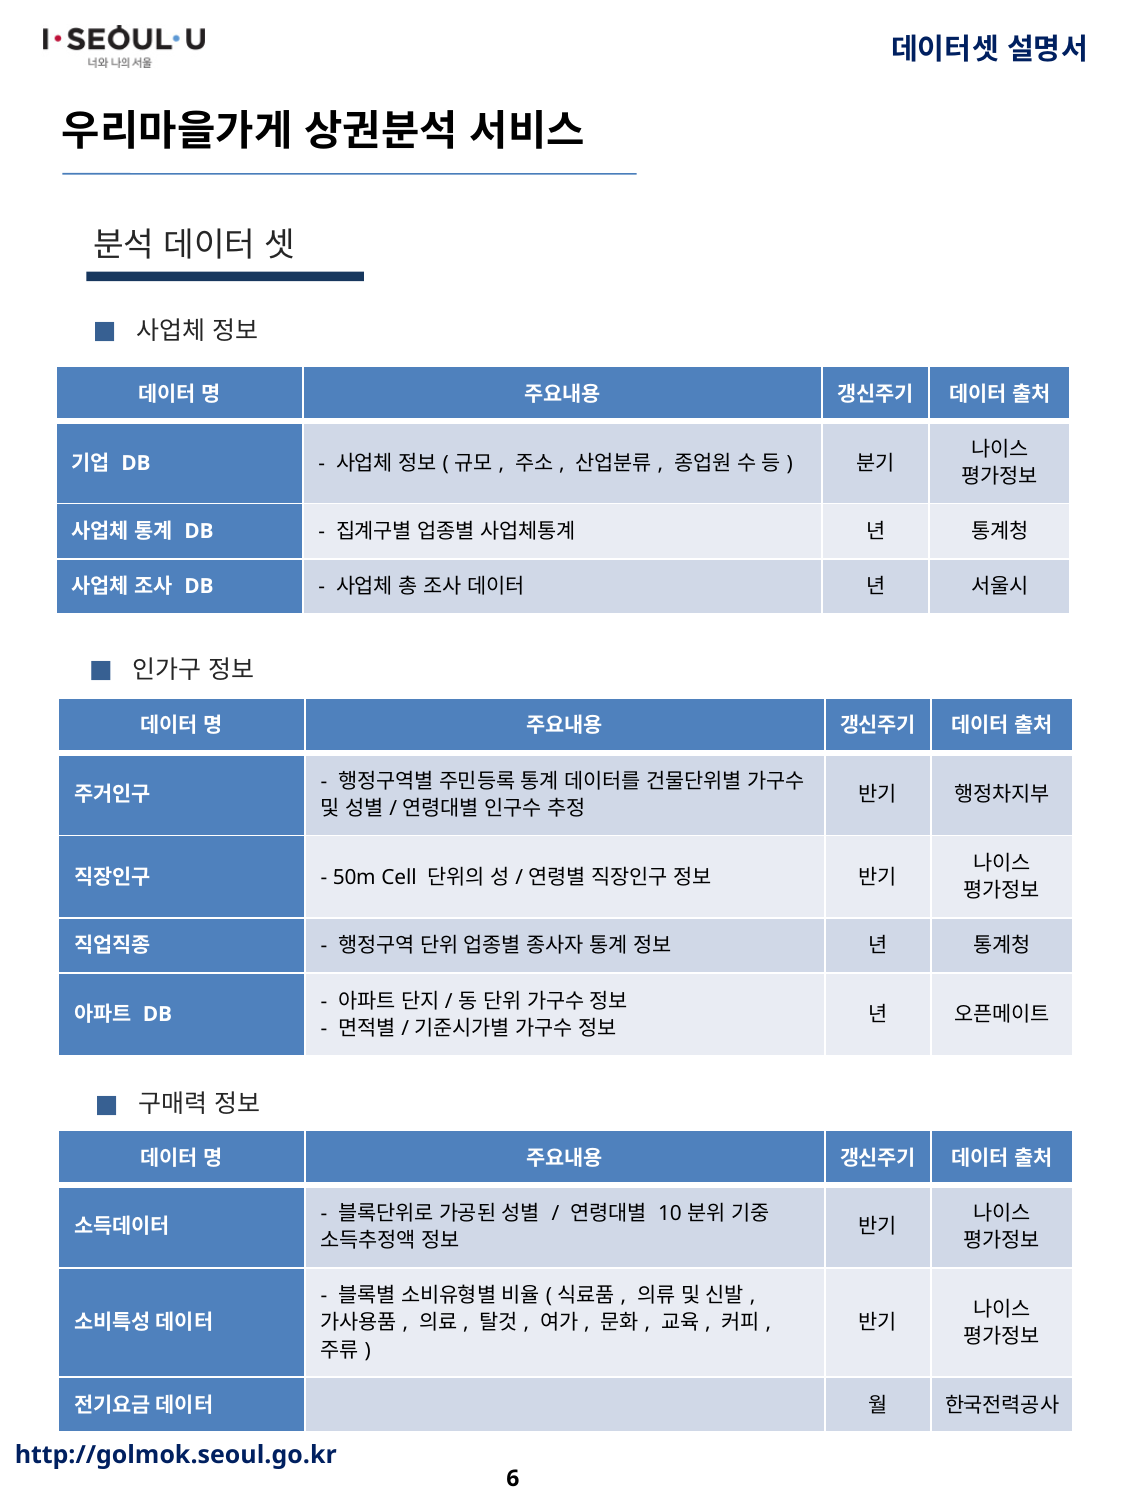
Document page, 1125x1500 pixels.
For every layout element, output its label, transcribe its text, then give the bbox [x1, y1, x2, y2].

table_cell 월 [826, 1378, 930, 1431]
table_cell - 행정구역 단위 업종별 종사자 통계 정보 [306, 919, 824, 972]
table_cell 주거인구 [59, 756, 304, 835]
table_cell - 행정구역별 주민등록 통계 데이터를 건물단위별 가구수 및 성별/연령대별 인구수 추정 [306, 756, 824, 835]
table_cell - 50m Cell 단위의 성/연령별 직장인구 정보 [306, 836, 824, 917]
table_cell 년 [823, 504, 928, 558]
table_cell 통계청 [930, 504, 1069, 558]
table_header 데이터 명 [57, 367, 302, 418]
table_cell 나이스 평가정보 [932, 1269, 1072, 1376]
table_cell 아파트 DB [59, 974, 304, 1055]
table_cell 사업체 조사 DB [57, 560, 302, 613]
table_cell - 아파트 단지/동 단위 가구수 정보 - 면적별/기준시가별 가구수 정보 [306, 974, 824, 1055]
table_cell 나이스 평가정보 [932, 836, 1072, 917]
table_cell 소비특성 데이터 [59, 1269, 304, 1376]
table_cell 한국전력공사 [932, 1378, 1072, 1431]
table_cell 년 [823, 560, 928, 613]
table_cell 반기 [826, 1188, 930, 1267]
table_header 데이터 명 [59, 1131, 304, 1182]
table_cell 반기 [826, 756, 930, 835]
table_header 데이터 명 [59, 699, 304, 750]
table_cell - 블록단위로 가공된 성별 / 연령대별 10분위 기중 소득추정액 정보 [306, 1188, 824, 1267]
table_header 갱신주기 [826, 1131, 930, 1182]
table_cell 통계청 [932, 919, 1072, 972]
table_cell 반기 [826, 836, 930, 917]
table_cell - 집계구별 업종별 사업체통계 [304, 504, 821, 558]
table_header 데이터 출처 [932, 699, 1072, 750]
table_cell 전기요금 데이터 [59, 1378, 304, 1431]
table_cell 행정차지부 [932, 756, 1072, 835]
table_cell 년 [826, 919, 930, 972]
table_cell 년 [826, 974, 930, 1055]
text_box 사업체 정보 [78, 291, 1033, 352]
table_header 주요내용 [306, 699, 824, 750]
text_box 구매력 정보 [80, 1065, 1035, 1125]
table_cell 직장인구 [59, 836, 304, 917]
table_header 데이터 출처 [930, 367, 1069, 418]
table_cell [306, 1378, 824, 1431]
table_cell - 블록별 소비유형별 비율(식료품, 의류 및 신발,가사용품, 의료, 탈것, 여가, 문화, 교육, 커피, 주류) [306, 1269, 824, 1376]
table_cell 직업직종 [59, 919, 304, 972]
table_cell 사업체 통계 DB [57, 504, 302, 558]
table_header 갱신주기 [826, 699, 930, 750]
table_cell - 사업체 정보(규모, 주소, 산업분류, 종업원 수 등) [304, 424, 821, 503]
table_header 갱신주기 [823, 367, 928, 418]
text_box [78, 215, 999, 282]
table_cell 나이스 평가정보 [930, 424, 1069, 503]
table_cell 기업 DB [57, 424, 302, 503]
table_cell 오픈메이트 [932, 974, 1072, 1055]
table_cell 소득데이터 [59, 1188, 304, 1267]
text_box 인가구 정보 [74, 631, 1030, 691]
table_cell 나이스 평가정보 [932, 1188, 1072, 1267]
table_header 주요내용 [306, 1131, 824, 1182]
table_cell 반기 [826, 1269, 930, 1376]
table_header 데이터 출처 [932, 1131, 1072, 1182]
table_cell - 사업체 총 조사 데이터 [304, 560, 821, 613]
table_cell 분기 [823, 424, 928, 503]
table_header 주요내용 [304, 367, 821, 418]
picture [23, 11, 225, 72]
text_box 6 [491, 1457, 642, 1500]
table_cell 서울시 [930, 560, 1069, 613]
